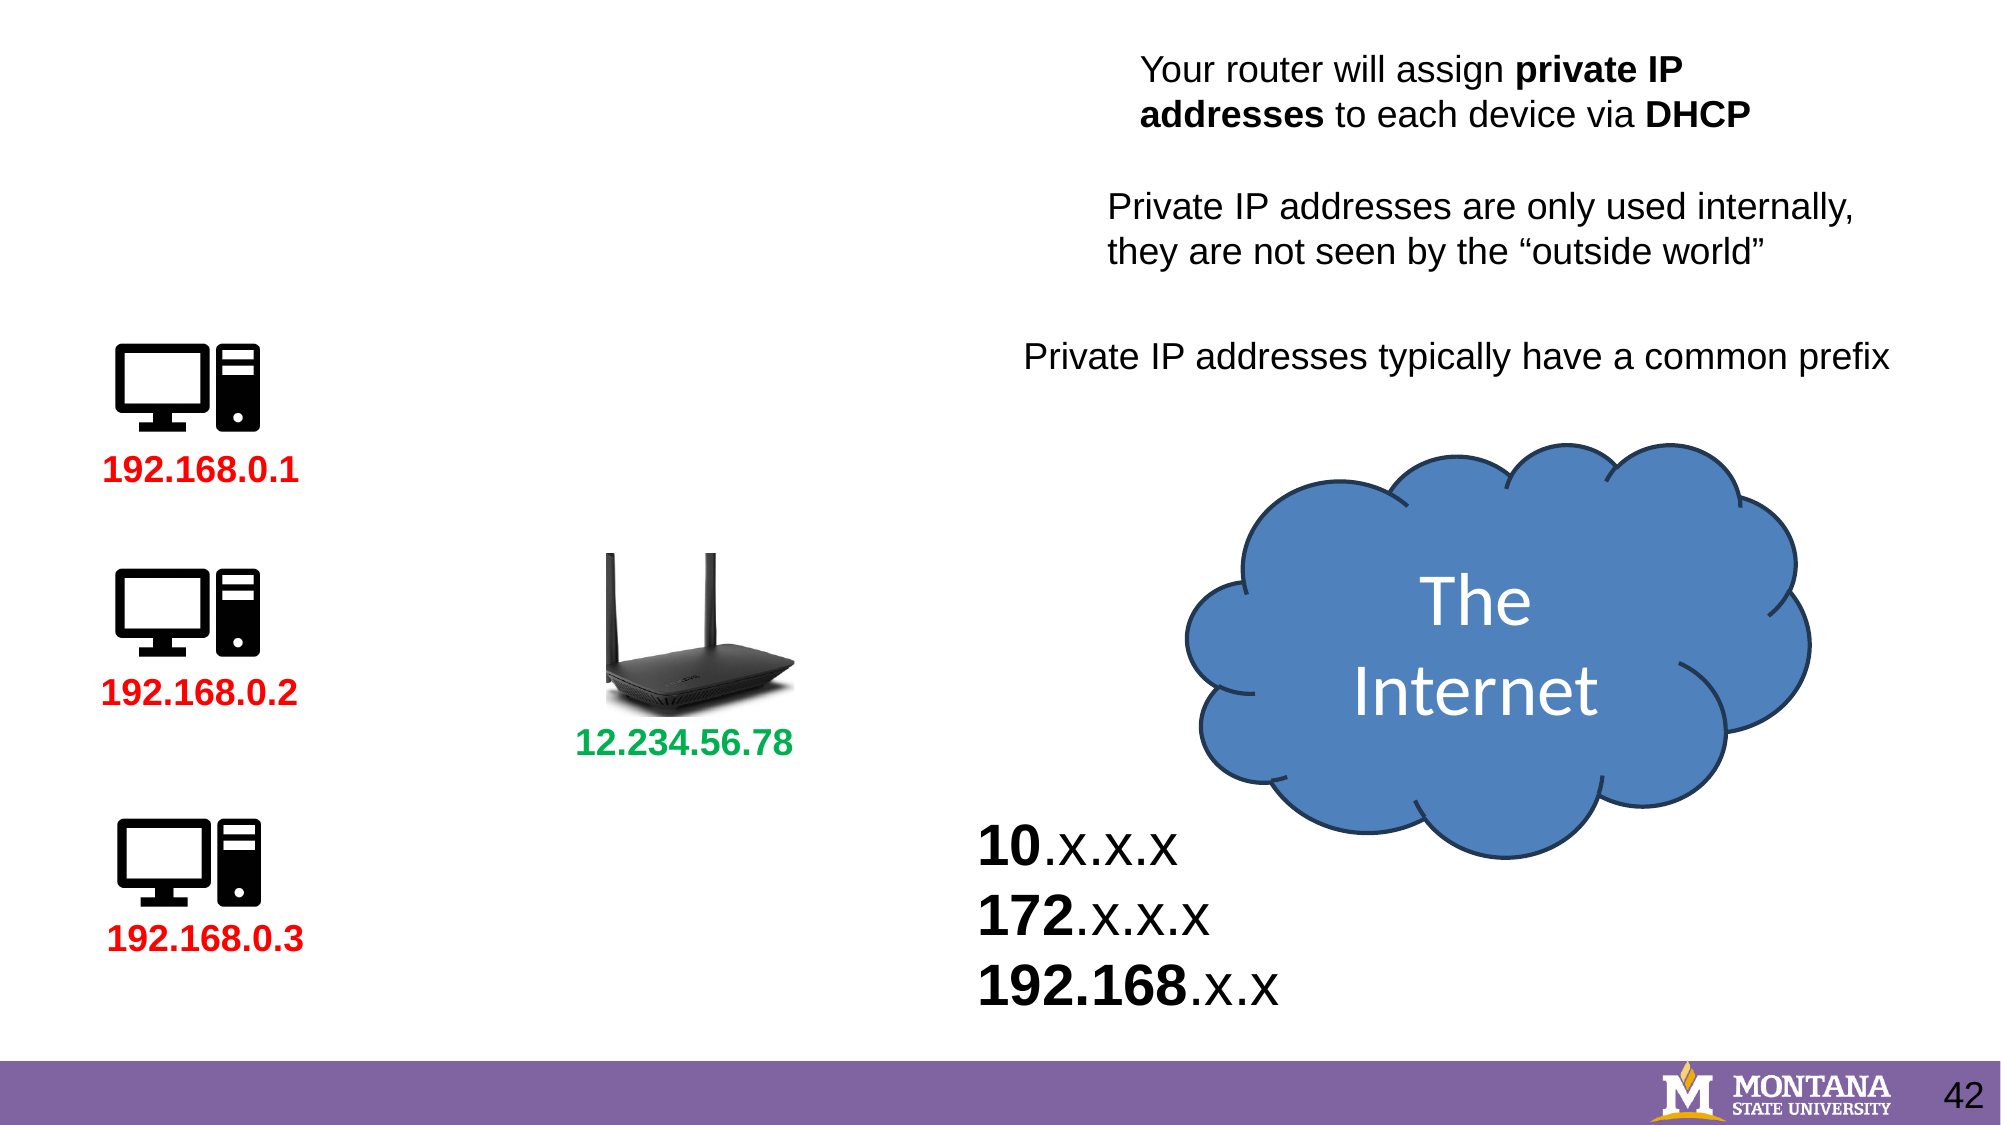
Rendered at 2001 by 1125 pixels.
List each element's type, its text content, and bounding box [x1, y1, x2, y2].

text_box Your router will assign private IP addresses to each device via DHCP [1124, 37, 1878, 143]
text_box Private IP addresses typically have a common prefix [1008, 324, 1906, 385]
text_box Private IP addresses are only used internally, they are not seen by the “outside world” [1092, 174, 1878, 280]
picture [1650, 1060, 1891, 1122]
text_box The Internet [1184, 443, 1812, 860]
picture [605, 553, 795, 717]
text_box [79, 64, 847, 959]
text_box 10.x.x.x 172.x.x.x 192.168.x.x [962, 799, 1295, 1025]
slide_number 42 [1937, 1072, 1994, 1125]
